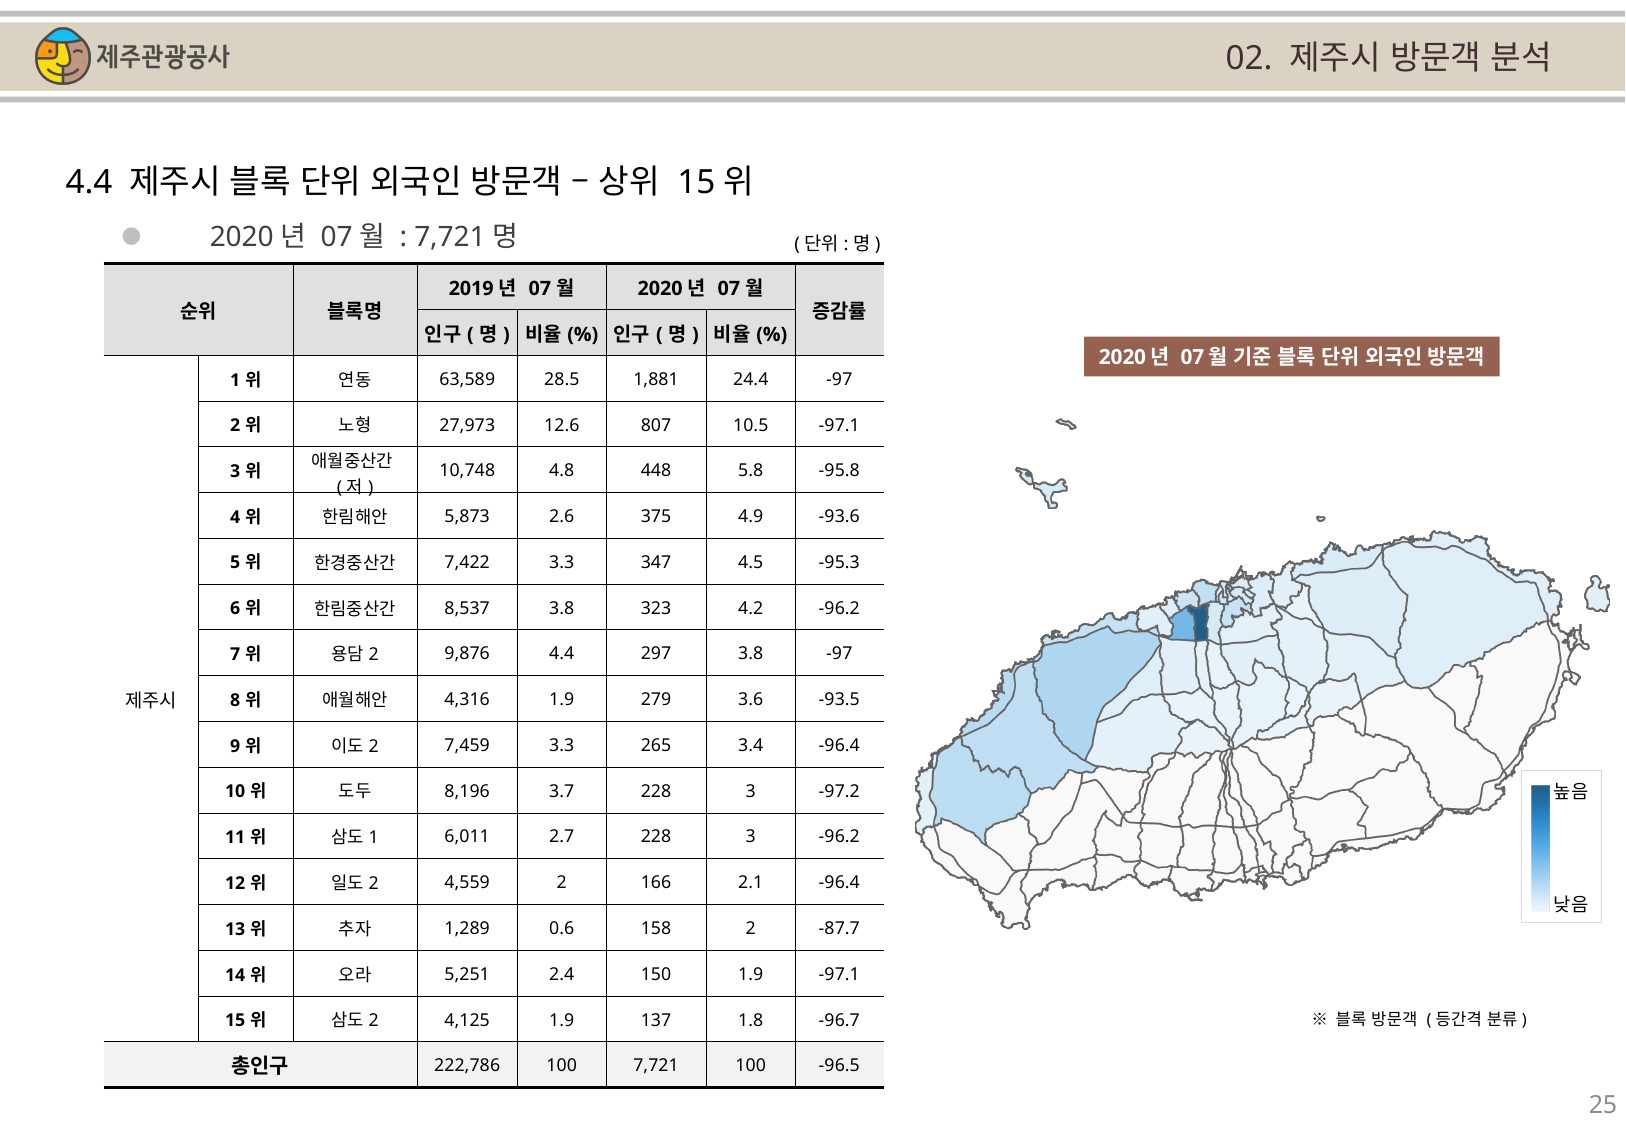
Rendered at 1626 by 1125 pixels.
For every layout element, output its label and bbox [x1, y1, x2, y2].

table_cell [518, 585, 606, 629]
table_cell [707, 905, 795, 950]
table_cell [199, 905, 293, 950]
table_cell [199, 539, 293, 584]
table_cell [607, 859, 706, 904]
text_box [194, 210, 534, 260]
table_cell [707, 356, 795, 401]
table_cell [104, 1042, 417, 1086]
table_cell [418, 539, 517, 584]
table_cell [607, 676, 706, 721]
table_cell [796, 859, 884, 904]
table_header [294, 265, 417, 355]
table_cell [199, 997, 293, 1041]
table_cell [796, 493, 884, 538]
table_cell [796, 1042, 884, 1086]
table_cell [294, 859, 417, 904]
table_cell [418, 814, 517, 858]
table_cell [418, 676, 517, 721]
table_cell [707, 447, 795, 492]
table_cell [607, 447, 706, 492]
table_cell [607, 356, 706, 401]
text_box [1042, 28, 1595, 84]
table_cell [199, 676, 293, 721]
table_cell [518, 447, 606, 492]
table_cell [418, 722, 517, 767]
table_cell [518, 951, 606, 996]
table_cell [199, 859, 293, 904]
table_cell [294, 997, 417, 1041]
table_cell [607, 768, 706, 813]
table_cell [796, 356, 884, 401]
table_cell [418, 630, 517, 675]
table_cell [294, 768, 417, 813]
table_cell [796, 905, 884, 950]
slide_number [1251, 1063, 1618, 1123]
table_cell [199, 447, 293, 492]
table_cell [607, 905, 706, 950]
table_cell [796, 951, 884, 996]
table_cell [418, 585, 517, 629]
table_cell [418, 356, 517, 401]
table_cell [199, 630, 293, 675]
table_cell [518, 539, 606, 584]
table_cell [796, 997, 884, 1041]
table_cell [294, 722, 417, 767]
table_cell [294, 630, 417, 675]
table_cell [796, 814, 884, 858]
table_cell [199, 814, 293, 858]
table_header [418, 265, 606, 309]
table_cell [707, 997, 795, 1041]
table_cell [607, 814, 706, 858]
table_cell [707, 951, 795, 996]
table_cell [607, 402, 706, 446]
table_cell [294, 951, 417, 996]
table_cell [607, 1042, 706, 1086]
table_cell [707, 1042, 795, 1086]
table_cell [607, 310, 706, 355]
table_header [607, 265, 795, 309]
table_cell [796, 768, 884, 813]
table_cell [607, 630, 706, 675]
table_cell [294, 356, 417, 401]
table_header [104, 265, 293, 355]
table_cell [294, 585, 417, 629]
table_cell [199, 493, 293, 538]
table_cell [418, 951, 517, 996]
table_cell [607, 539, 706, 584]
table_cell [518, 676, 606, 721]
table_cell [199, 951, 293, 996]
table_cell [518, 905, 606, 950]
table_cell [707, 676, 795, 721]
text_box [779, 224, 896, 262]
table_cell [707, 768, 795, 813]
table_cell [294, 402, 417, 446]
table_cell [707, 814, 795, 858]
table_cell [294, 493, 417, 538]
table_cell [796, 722, 884, 767]
table_cell [104, 356, 198, 1041]
table_cell [518, 630, 606, 675]
table_cell [294, 905, 417, 950]
table_cell [796, 447, 884, 492]
table_cell [796, 402, 884, 446]
table_cell [418, 905, 517, 950]
table_cell [796, 585, 884, 629]
table_cell [518, 859, 606, 904]
table_cell [294, 539, 417, 584]
table_cell [418, 310, 517, 355]
table_cell [707, 630, 795, 675]
text_box [50, 152, 1144, 208]
table_cell [707, 493, 795, 538]
table_cell [518, 997, 606, 1041]
table_cell [518, 310, 606, 355]
table_cell [199, 585, 293, 629]
picture [915, 236, 1610, 1112]
table_cell [707, 402, 795, 446]
table_cell [199, 722, 293, 767]
table_cell [796, 676, 884, 721]
table_cell [518, 402, 606, 446]
table_cell [607, 722, 706, 767]
table_cell [607, 951, 706, 996]
table_cell [518, 722, 606, 767]
table_cell [707, 859, 795, 904]
table_cell [518, 1042, 606, 1086]
text_box [121, 226, 141, 246]
table_cell [607, 585, 706, 629]
table_header [796, 265, 884, 355]
table_cell [707, 722, 795, 767]
table_cell [418, 493, 517, 538]
table_cell [199, 768, 293, 813]
table_cell [796, 539, 884, 584]
table_cell [518, 768, 606, 813]
picture [31, 26, 232, 87]
table_cell [294, 676, 417, 721]
table_cell [199, 356, 293, 401]
table_cell [707, 539, 795, 584]
table_cell [607, 997, 706, 1041]
table_cell [518, 356, 606, 401]
table_cell [418, 768, 517, 813]
table_cell [418, 997, 517, 1041]
table_cell [418, 859, 517, 904]
table_cell [418, 402, 517, 446]
table_cell [199, 402, 293, 446]
table_cell [418, 447, 517, 492]
table_cell [607, 493, 706, 538]
table_cell [796, 630, 884, 675]
table_cell [294, 814, 417, 858]
table_cell [518, 814, 606, 858]
table_cell [518, 493, 606, 538]
table_cell [707, 585, 795, 629]
text_box [1521, 770, 1618, 925]
table_cell [418, 1042, 517, 1086]
table_cell [294, 447, 417, 492]
table_cell [707, 310, 795, 355]
